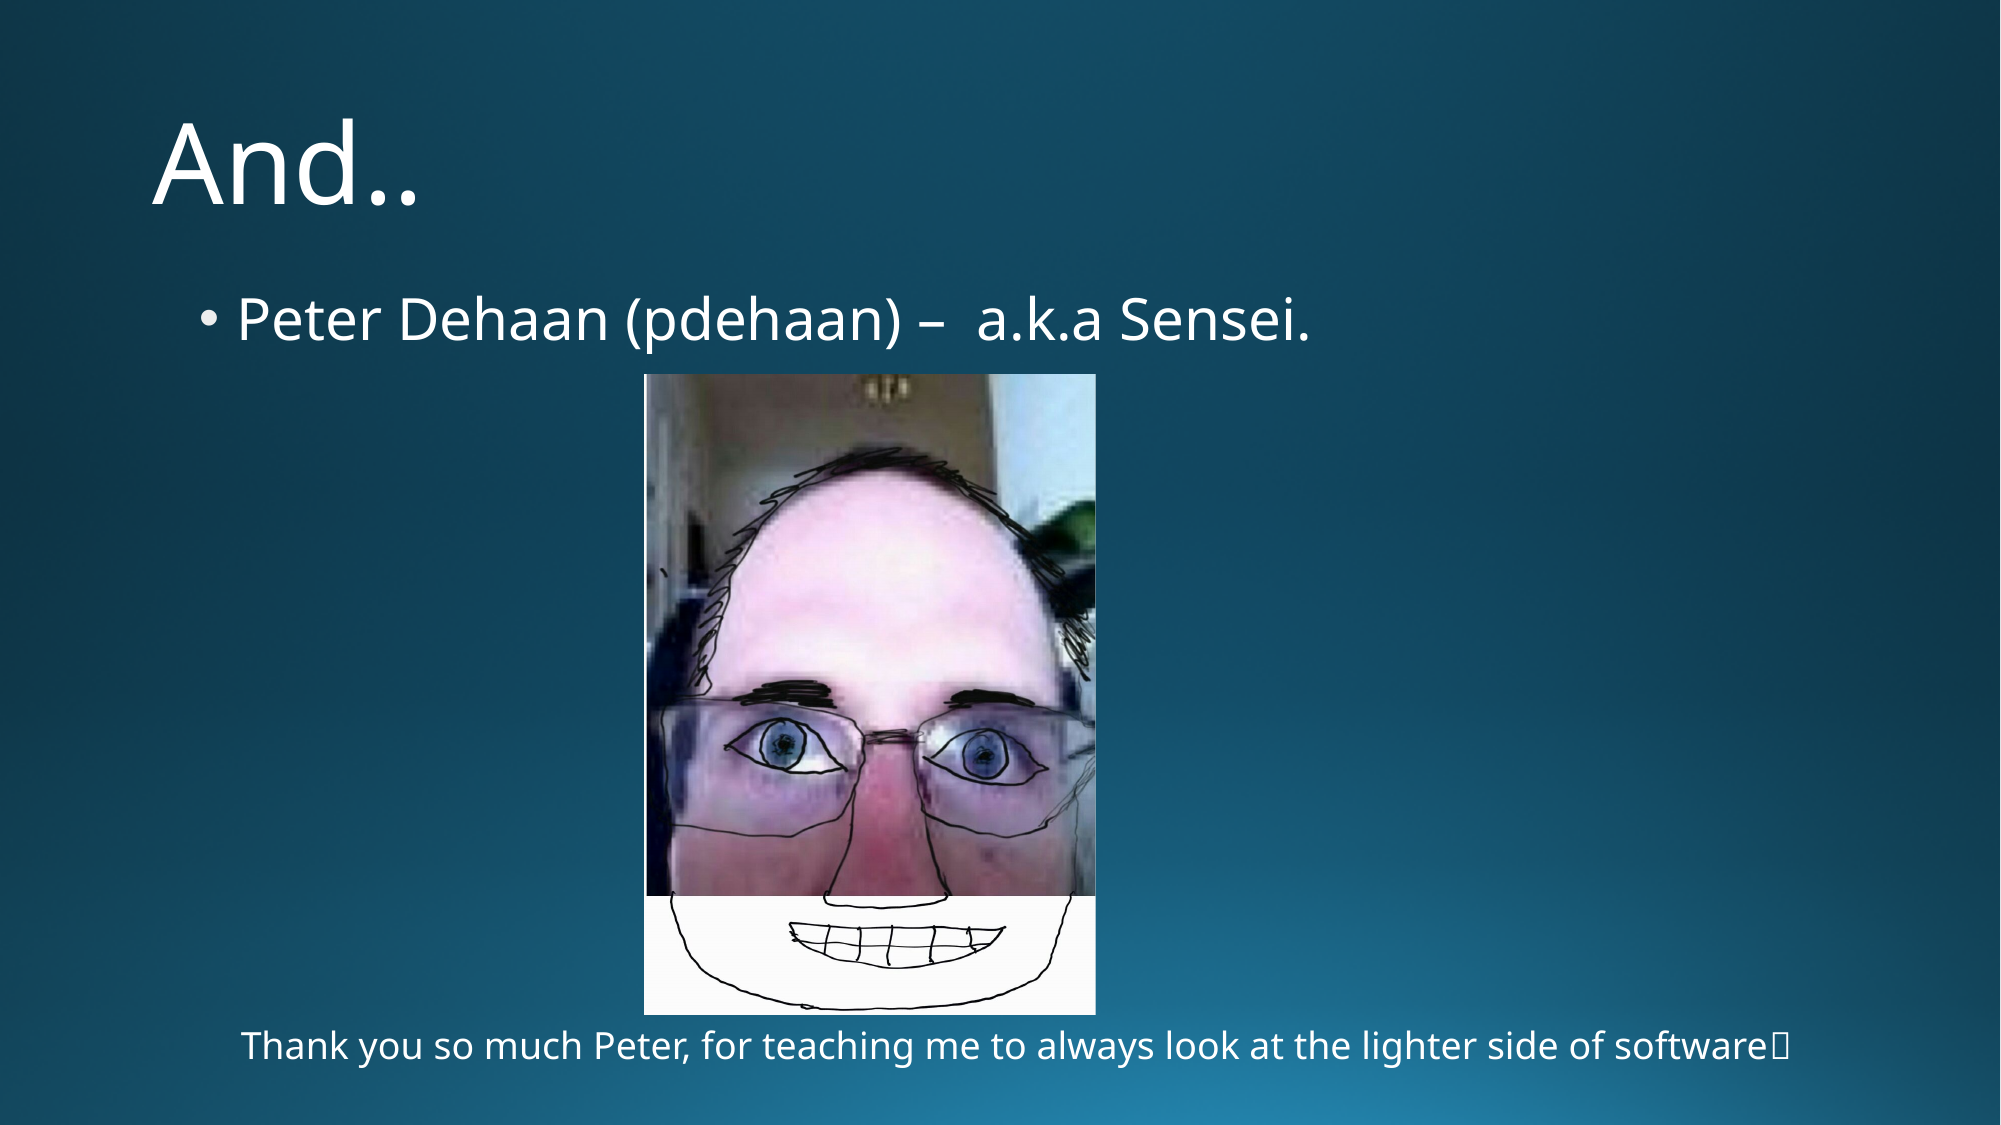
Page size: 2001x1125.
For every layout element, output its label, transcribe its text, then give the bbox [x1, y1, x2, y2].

picture [0, 0, 2001, 1125]
text_box Thank you so much Peter, for teaching me to always look at the lighter side of software [170, 1014, 1863, 1075]
list Peter Dehaan (pdehaan) – a.k.a Sensei. [183, 282, 1863, 518]
title And.. [137, 59, 1863, 278]
